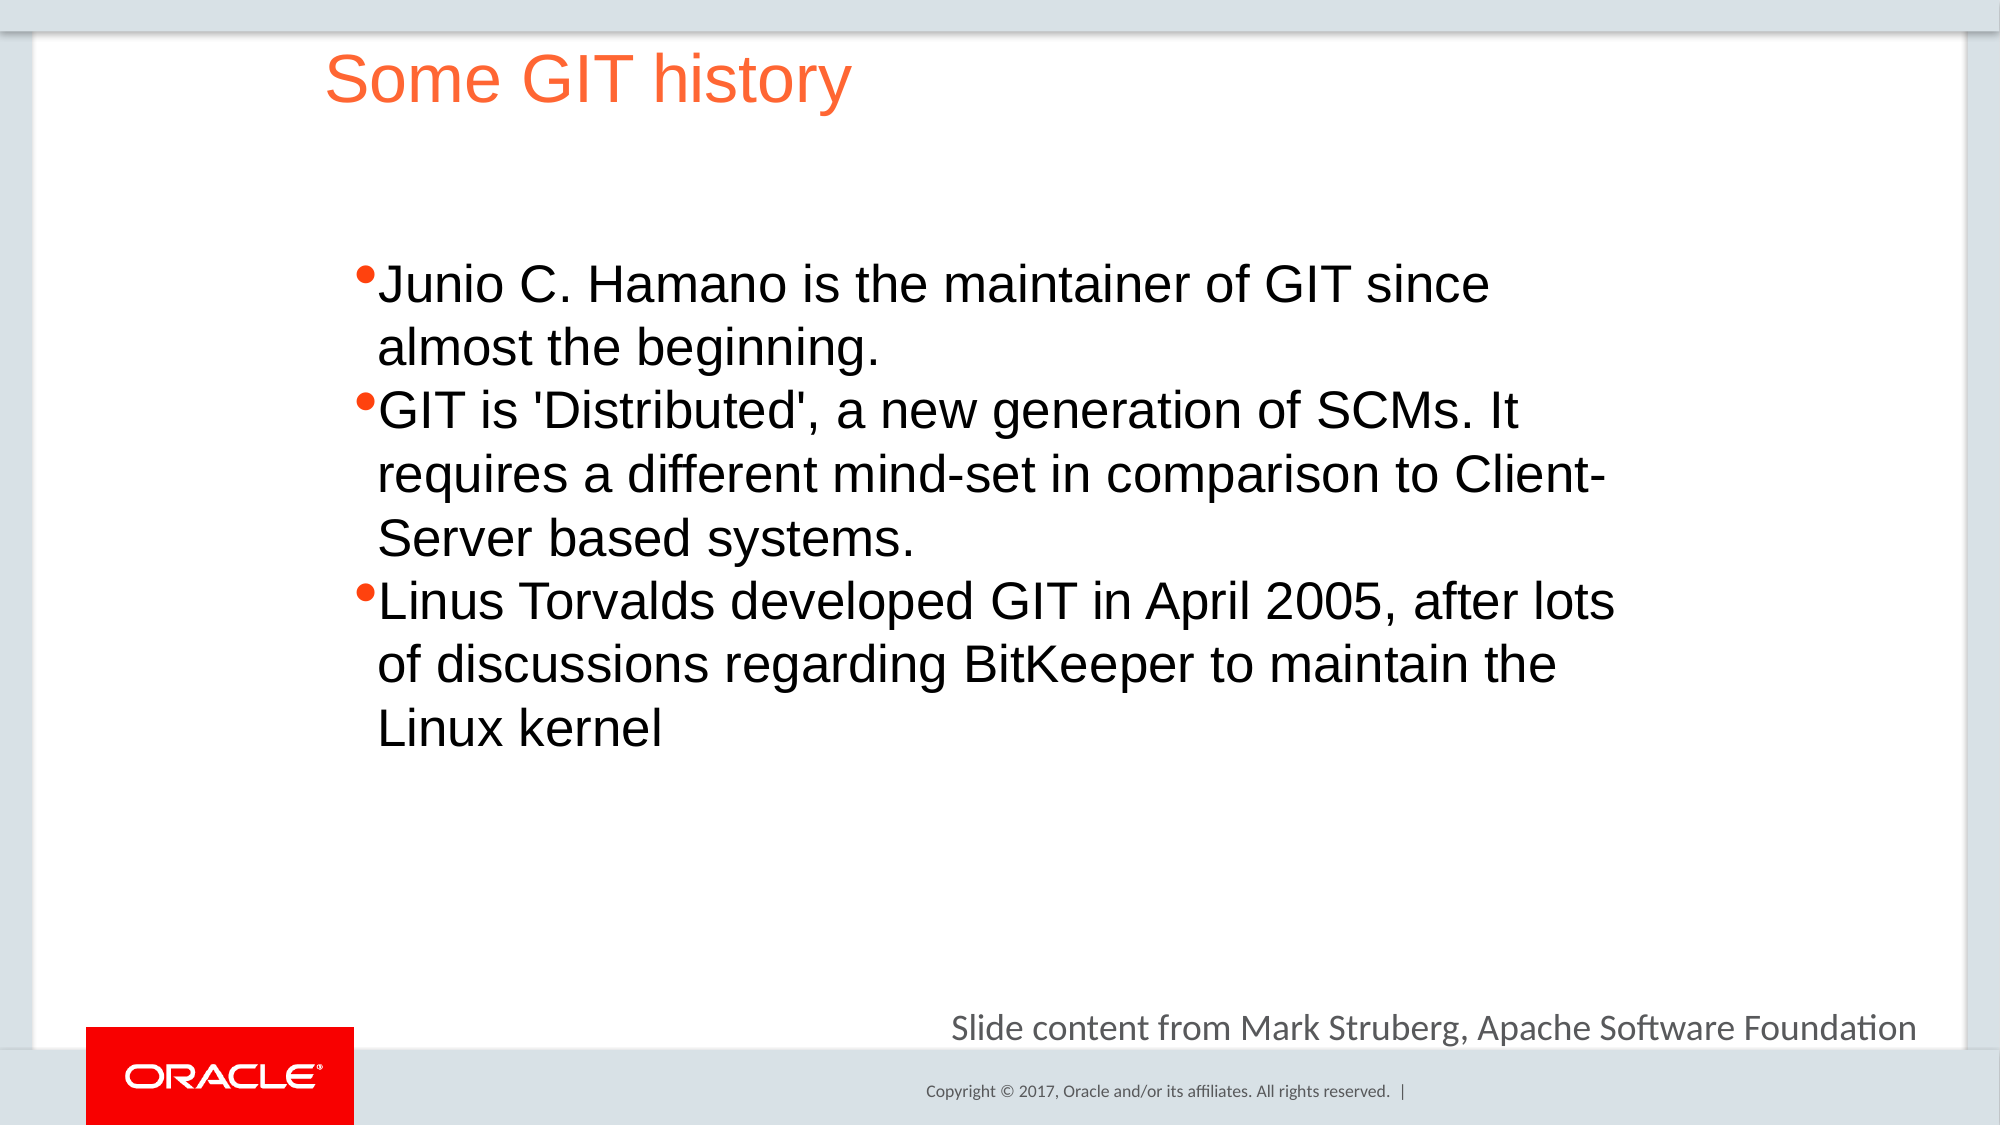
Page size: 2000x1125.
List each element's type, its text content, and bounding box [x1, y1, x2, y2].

text_box Junio C. Hamano is the maintainer of GIT since almost the beginning. GIT is 'Distributed', a new generation of SCMs. It requires a different mind-set in comparison to Client-Server based systems. Linus Torvalds developed GIT in April 2005, after lots of discussions regarding BitKeeper to maintain the Linux kernel [356, 214, 1638, 910]
picture [86, 1027, 354, 1125]
text_box Some GIT history [324, 36, 1675, 113]
text_box Slide content from Mark Struberg, Apache Software Foundation [951, 1008, 2000, 1125]
